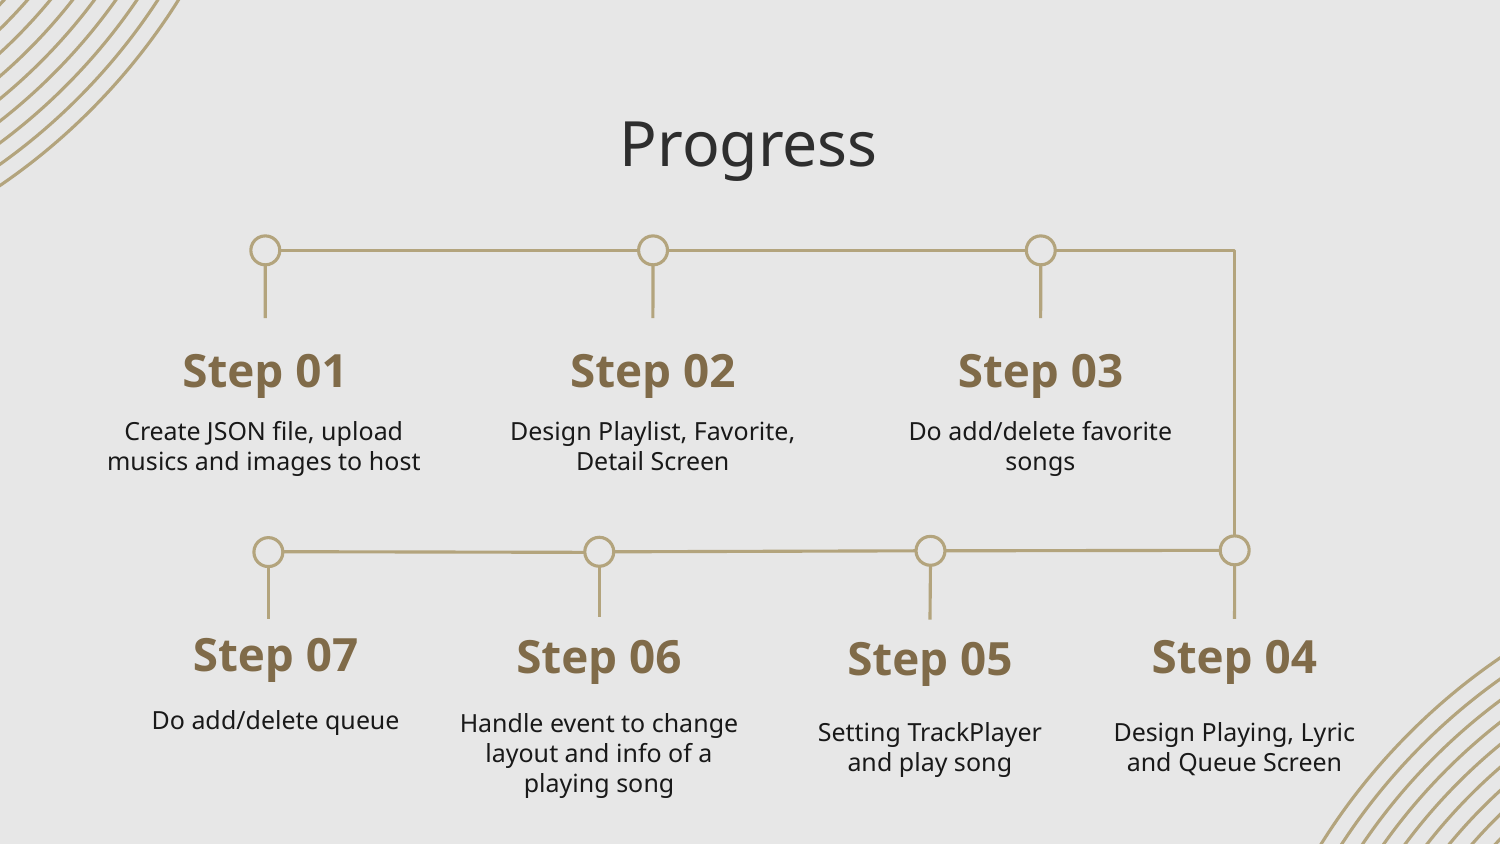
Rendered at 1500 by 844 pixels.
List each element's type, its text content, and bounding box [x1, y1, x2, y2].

text_box [253, 537, 283, 567]
text_box Step 03 [892, 318, 1049, 400]
text_box [1220, 536, 1250, 565]
text_box Design Playing, Lyric and Queue Screen [1085, 701, 1384, 781]
text_box Do add/delete queue [118, 689, 434, 795]
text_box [1054, 250, 1235, 537]
text_box [1026, 235, 1056, 265]
text_box Do add/delete favorite songs [892, 400, 1049, 453]
title Progress [116, 88, 1381, 183]
text_box Setting TrackPlayer and play song [781, 701, 1079, 781]
text_box Step 05 [781, 619, 1079, 700]
text_box Step 04 [1085, 618, 1384, 698]
text_box Handle event to change layout and info of a playing song [441, 692, 757, 807]
text_box Create JSON file, upload musics and images to host [86, 400, 442, 487]
text_box Step 06 [450, 619, 748, 692]
text_box [916, 536, 945, 566]
text_box [584, 537, 614, 567]
text_box Step 07 [127, 617, 425, 689]
text_box [250, 235, 280, 265]
text_box Design Playlist, Favorite, Detail Screen [489, 400, 817, 453]
text_box [638, 235, 668, 265]
text_box Step 02 [504, 318, 802, 400]
text_box Step 01 [116, 318, 414, 400]
